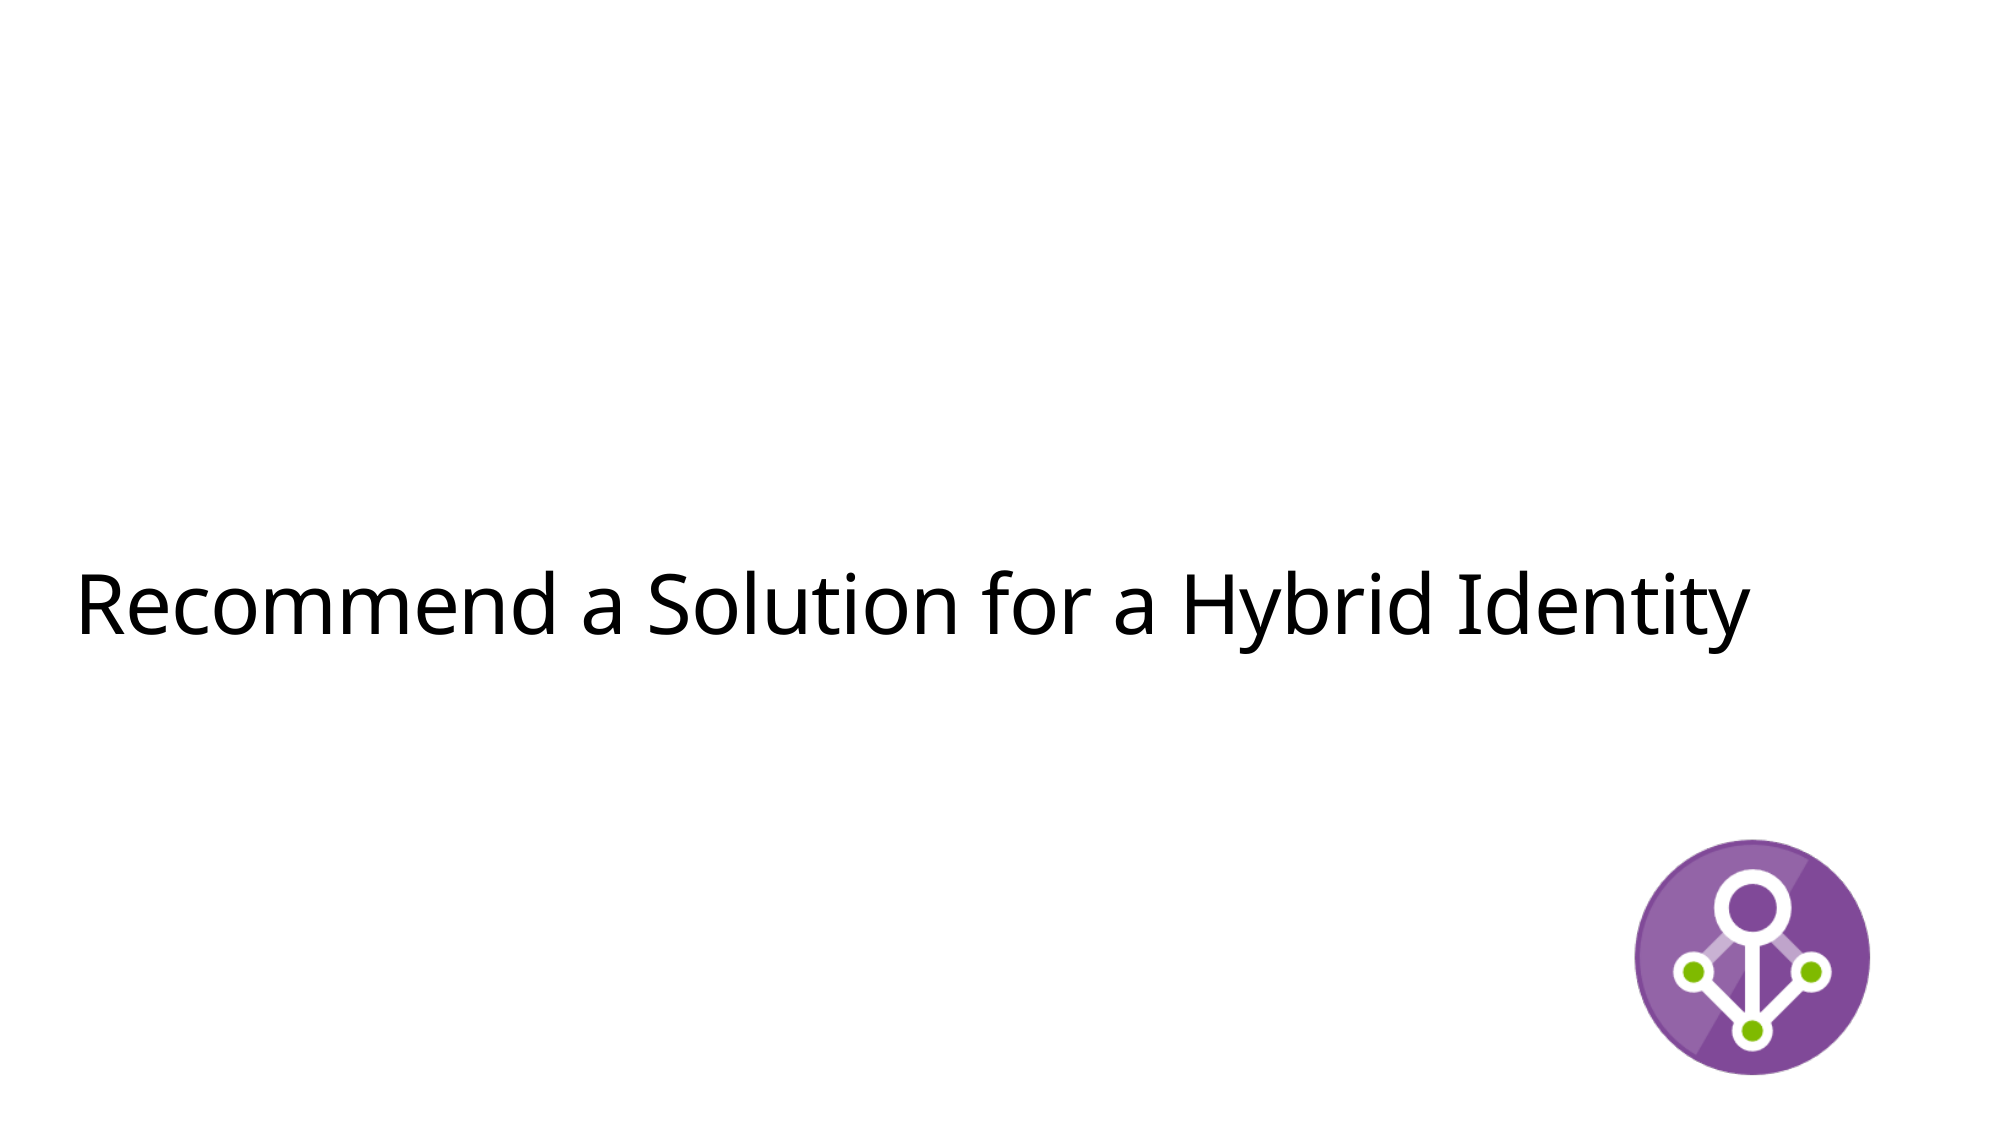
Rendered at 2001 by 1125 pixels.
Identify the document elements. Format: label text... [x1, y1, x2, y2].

picture [1630, 835, 1875, 1080]
title Recommend a Solution for a Hybrid Identity [74, 562, 1916, 739]
